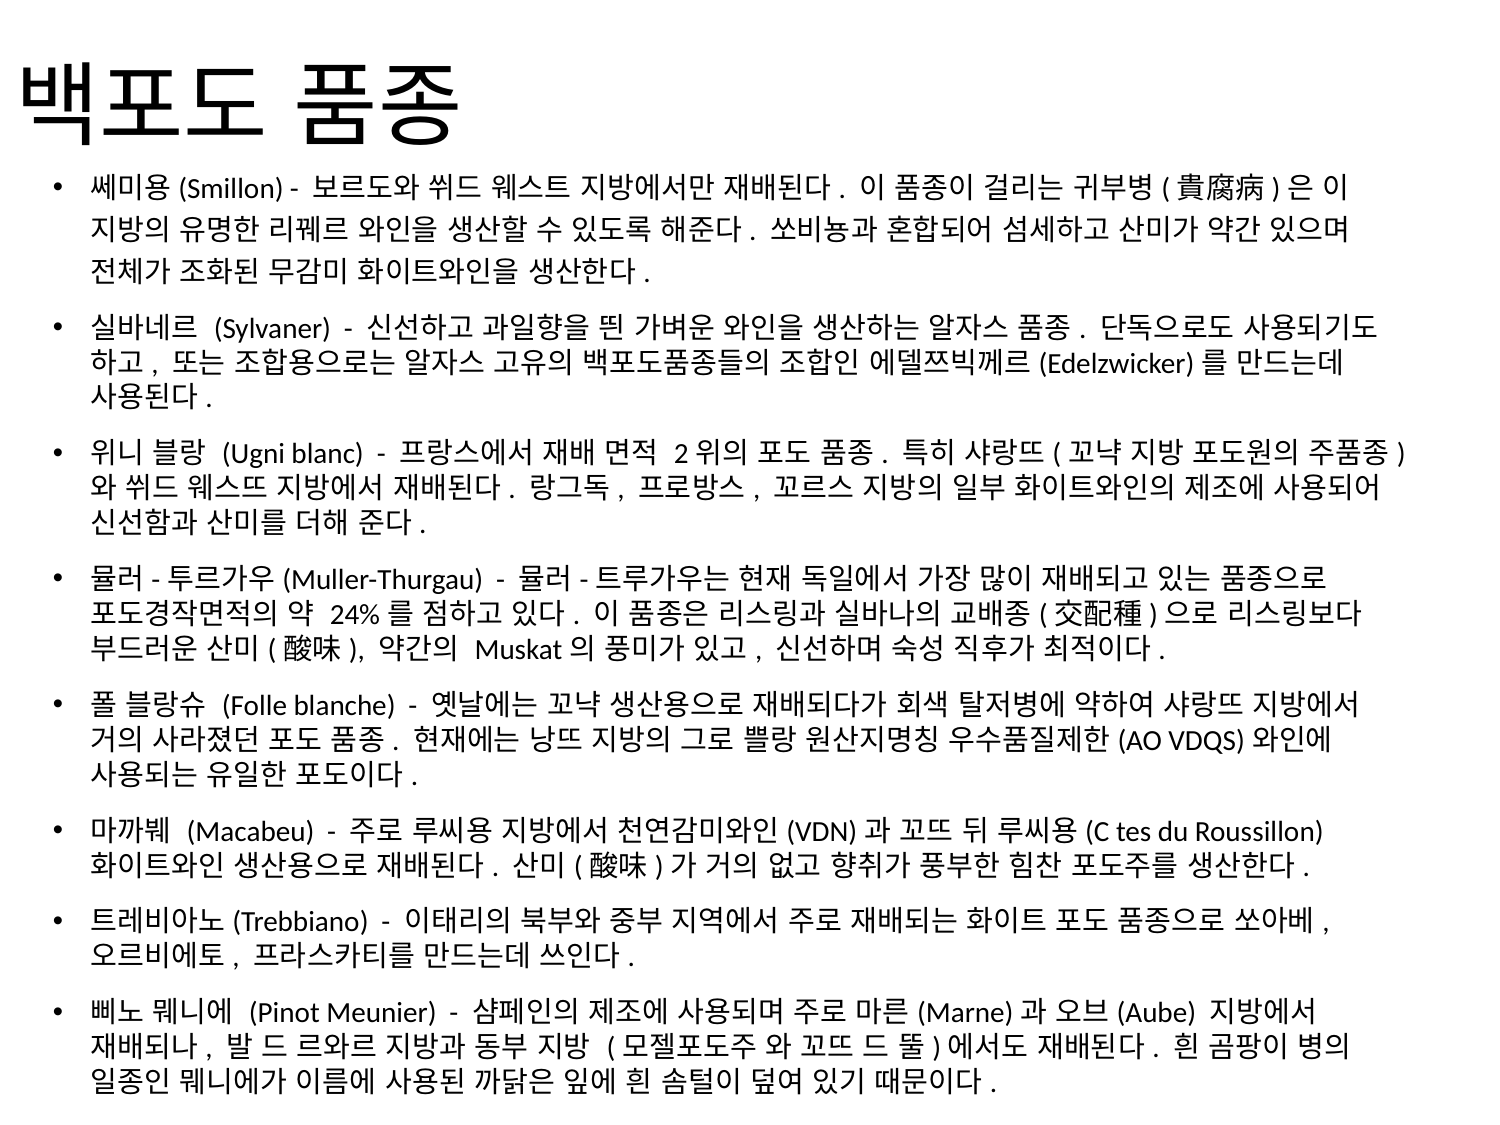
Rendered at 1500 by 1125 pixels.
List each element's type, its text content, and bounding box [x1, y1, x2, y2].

list 쎄미용(Smillon) - 보르도와 쒸드 웨스트 지방에서만 재배된다. 이 품종이 걸리는 귀부병(貴腐病)은 이 지방의 유명한 리꿰르 와인을 생산할 수 있도록 해준다. 쏘비뇽과 혼합되어 섬세하고 산미가 약간 있으며 전체가 조화된 무감미 화이트와인을 생산한다. 실바네르 (Sylvaner) - 신선하고 과일향을 띈 가벼운 와인을 생산하는 알자스 품종. 단독으로도 사용되기도 하고, 또는 조합용으로는 알자스 고유의 백포도품종들의 조합인 에델쯔빅께르(Edelzwicker)를 만드는데 사용된다. 위니 블랑 (Ugni blanc) - 프랑스에서 재배 면적 2위의 포도 품종. 특히 샤랑뜨(꼬냑 지방 포도원의 주품종)와 쒸드 웨스뜨 지방에서 재배된다. 랑그독, 프로방스, 꼬르스 지방의 일부 화이트와인의 제조에 사용되어 신선함과 산미를 더해 준다. 뮬러-투르가우(Muller-Thurgau) - 뮬러-트루가우는 현재 독일에서 가장 많이 재배되고 있는 품종으로 포도경작면적의 약 24%를 점하고 있다. 이 품종은 리스링과 실바나의 교배종(交配種)으로 리스링보다 부드러운 산미(酸味), 약간의 Muskat의 풍미가 있고, 신선하며 숙성 직후가 최적이다. 폴 블랑슈 (Folle blanche) - 옛날에는 꼬냑 생산용으로 재배되다가 회색 탈저병에 약하여 샤랑뜨 지방에서 거의 사라졌던 포도 품종. 현재에는 낭뜨 지방의 그로 쁠랑 원산지명칭 우수품질제한(AO VDQS)와인에 사용되는 유일한 포도이다. 마까붸 (Macabeu) - 주로 루씨용 지방에서 천연감미와인(VDN)과 꼬뜨 뒤 루씨용(C tes du Roussillon) 화이트와인 생산용으로 재배된다. 산미(酸味)가 거의 없고 향취가 풍부한 힘찬 포도주를 생산한다. 트레비아노(Trebbiano) - 이태리의 북부와 중부 지역에서 주로 재배되는 화이트 포도 품종으로 쏘아베, 오르비에토, 프라스카티를 만드는데 쓰인다. 삐노 뭬니에 (Pinot Meunier) - 샴페인의 제조에 사용되며 주로 마른(Marne)과 오브(Aube) 지방에서 재배되나, 발 드 르와르 지방과 동부 지방 (모젤포도주 와 꼬뜨 드 뚤)에서도 재배된다. 흰 곰팡이 병의 일종인 뭬니에가 이름에 사용된 까닭은 잎에 흰 솜털이 덮여 있기 때문이다. [37, 154, 1432, 998]
title 백포도 품종 [0, 0, 1294, 218]
